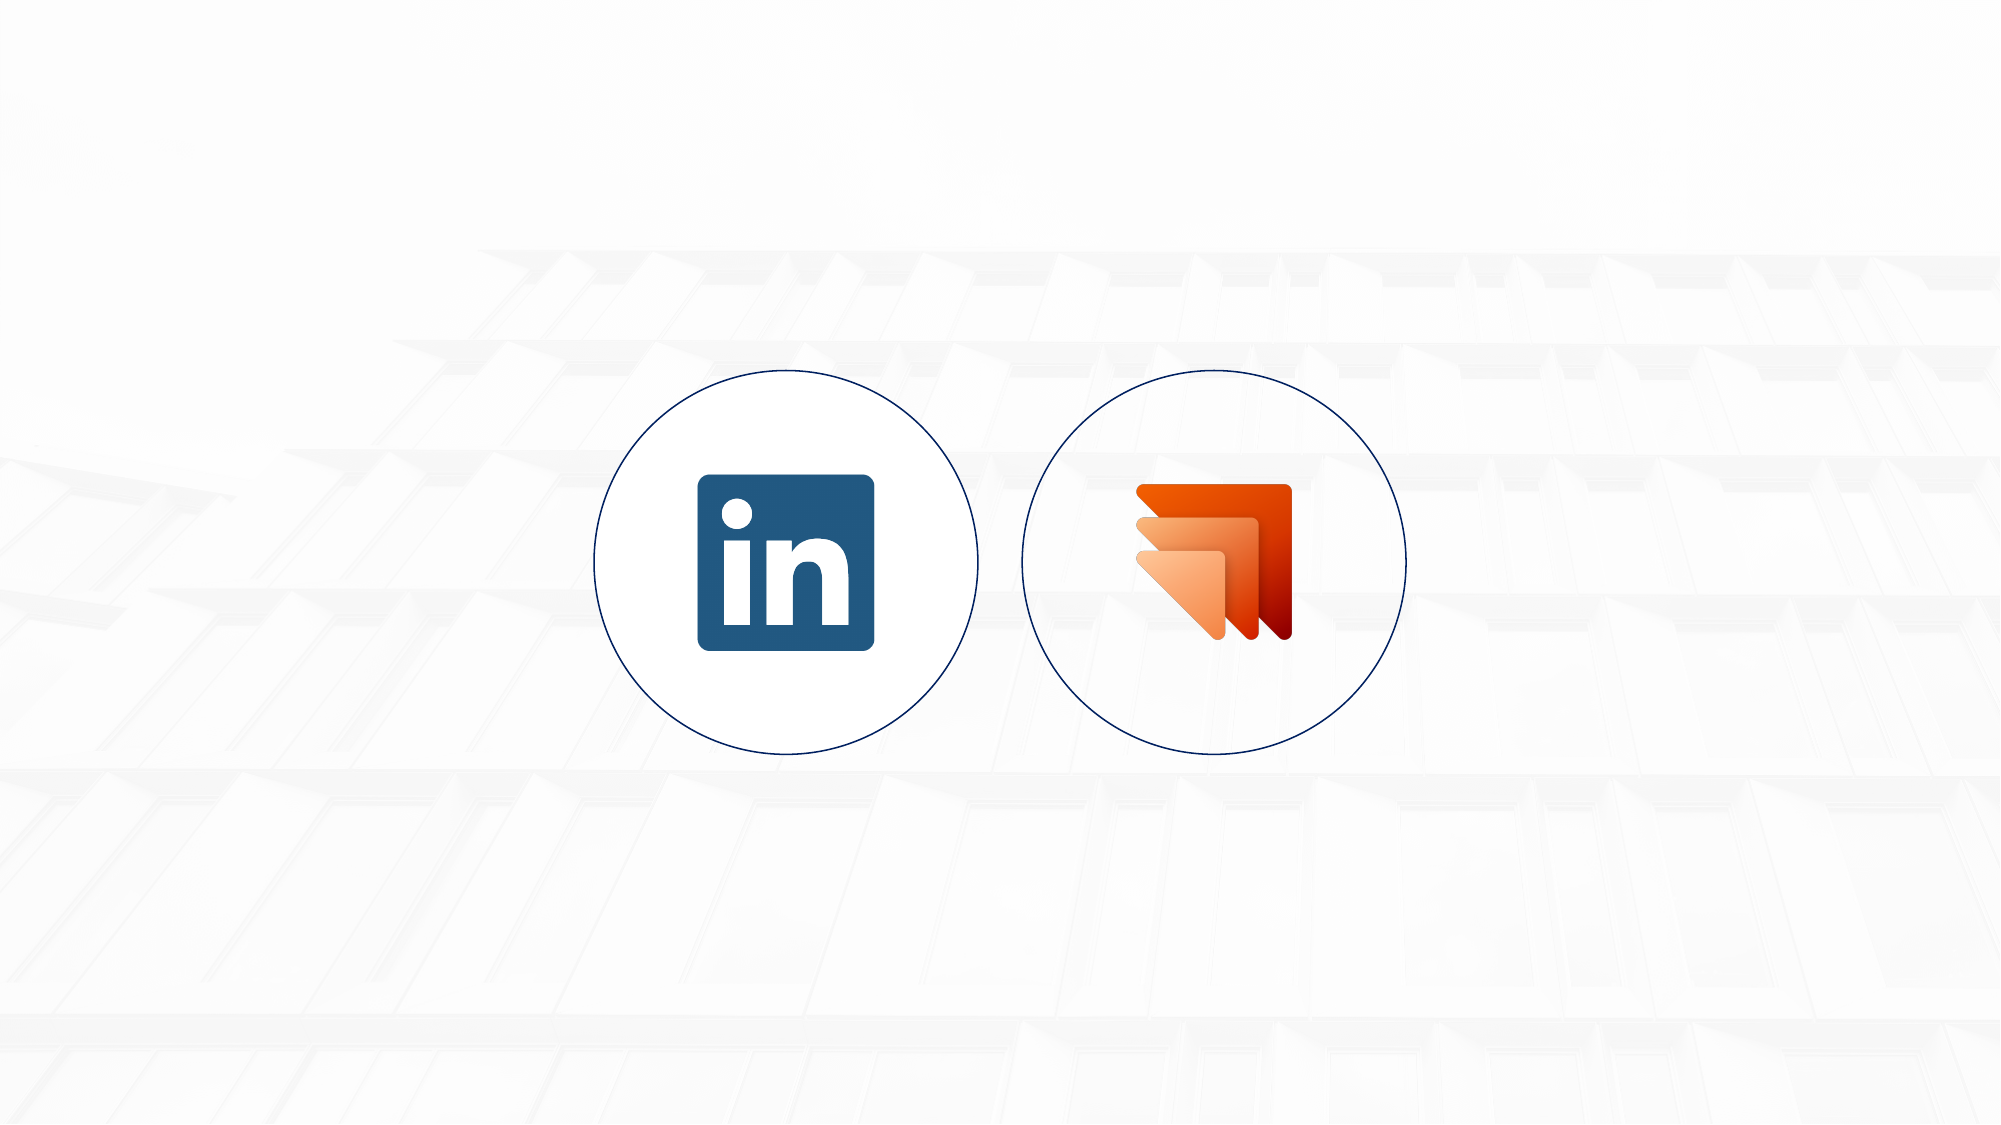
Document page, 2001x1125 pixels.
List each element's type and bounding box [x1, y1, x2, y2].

text_box [1021, 370, 1407, 755]
text_box [593, 370, 979, 755]
